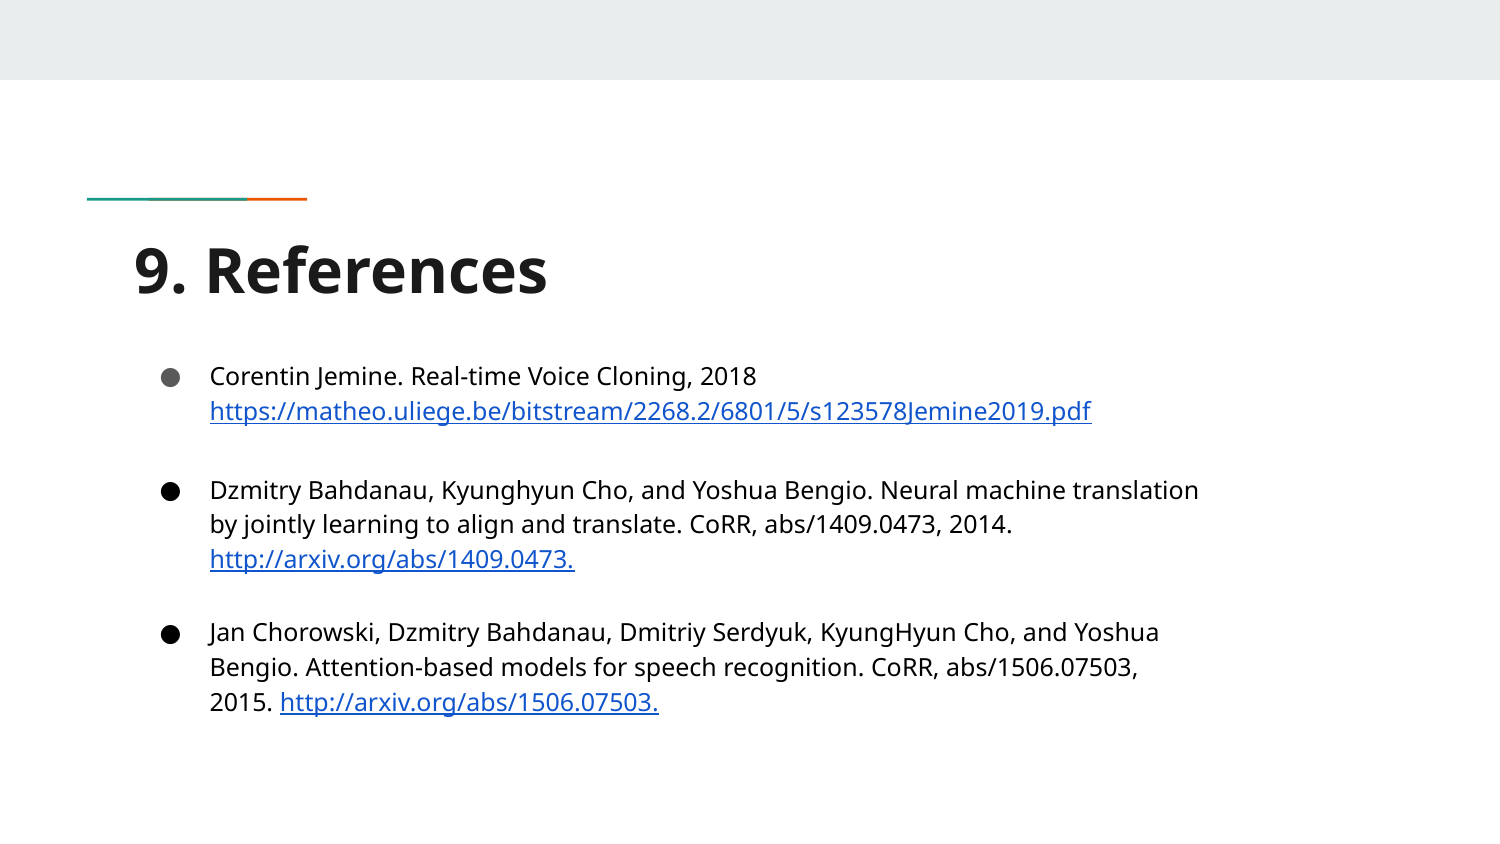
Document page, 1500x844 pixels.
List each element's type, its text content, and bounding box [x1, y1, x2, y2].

title 9. References [119, 216, 1381, 305]
list Corentin Jemine. Real-time Voice Cloning, 2018 https://matheo.uliege.be/bitstream/2268.2/6801/5/s123578Jemine2019.pdf Dzmitry Bahdanau, Kyunghyun Cho, and Yoshua Bengio. Neural machine translation by jointly learning to align and translate. CoRR, abs/1409.0473, 2014. http://arxiv.org/abs/1409.0473. Jan Chorowski, Dzmitry Bahdanau, Dmitriy Serdyuk, KyungHyun Cho, and Yoshua Bengio. Attention-based models for speech recognition. CoRR, abs/1506.07503, 2015. http://arxiv.org/abs/1506.07503. [119, 341, 1381, 712]
